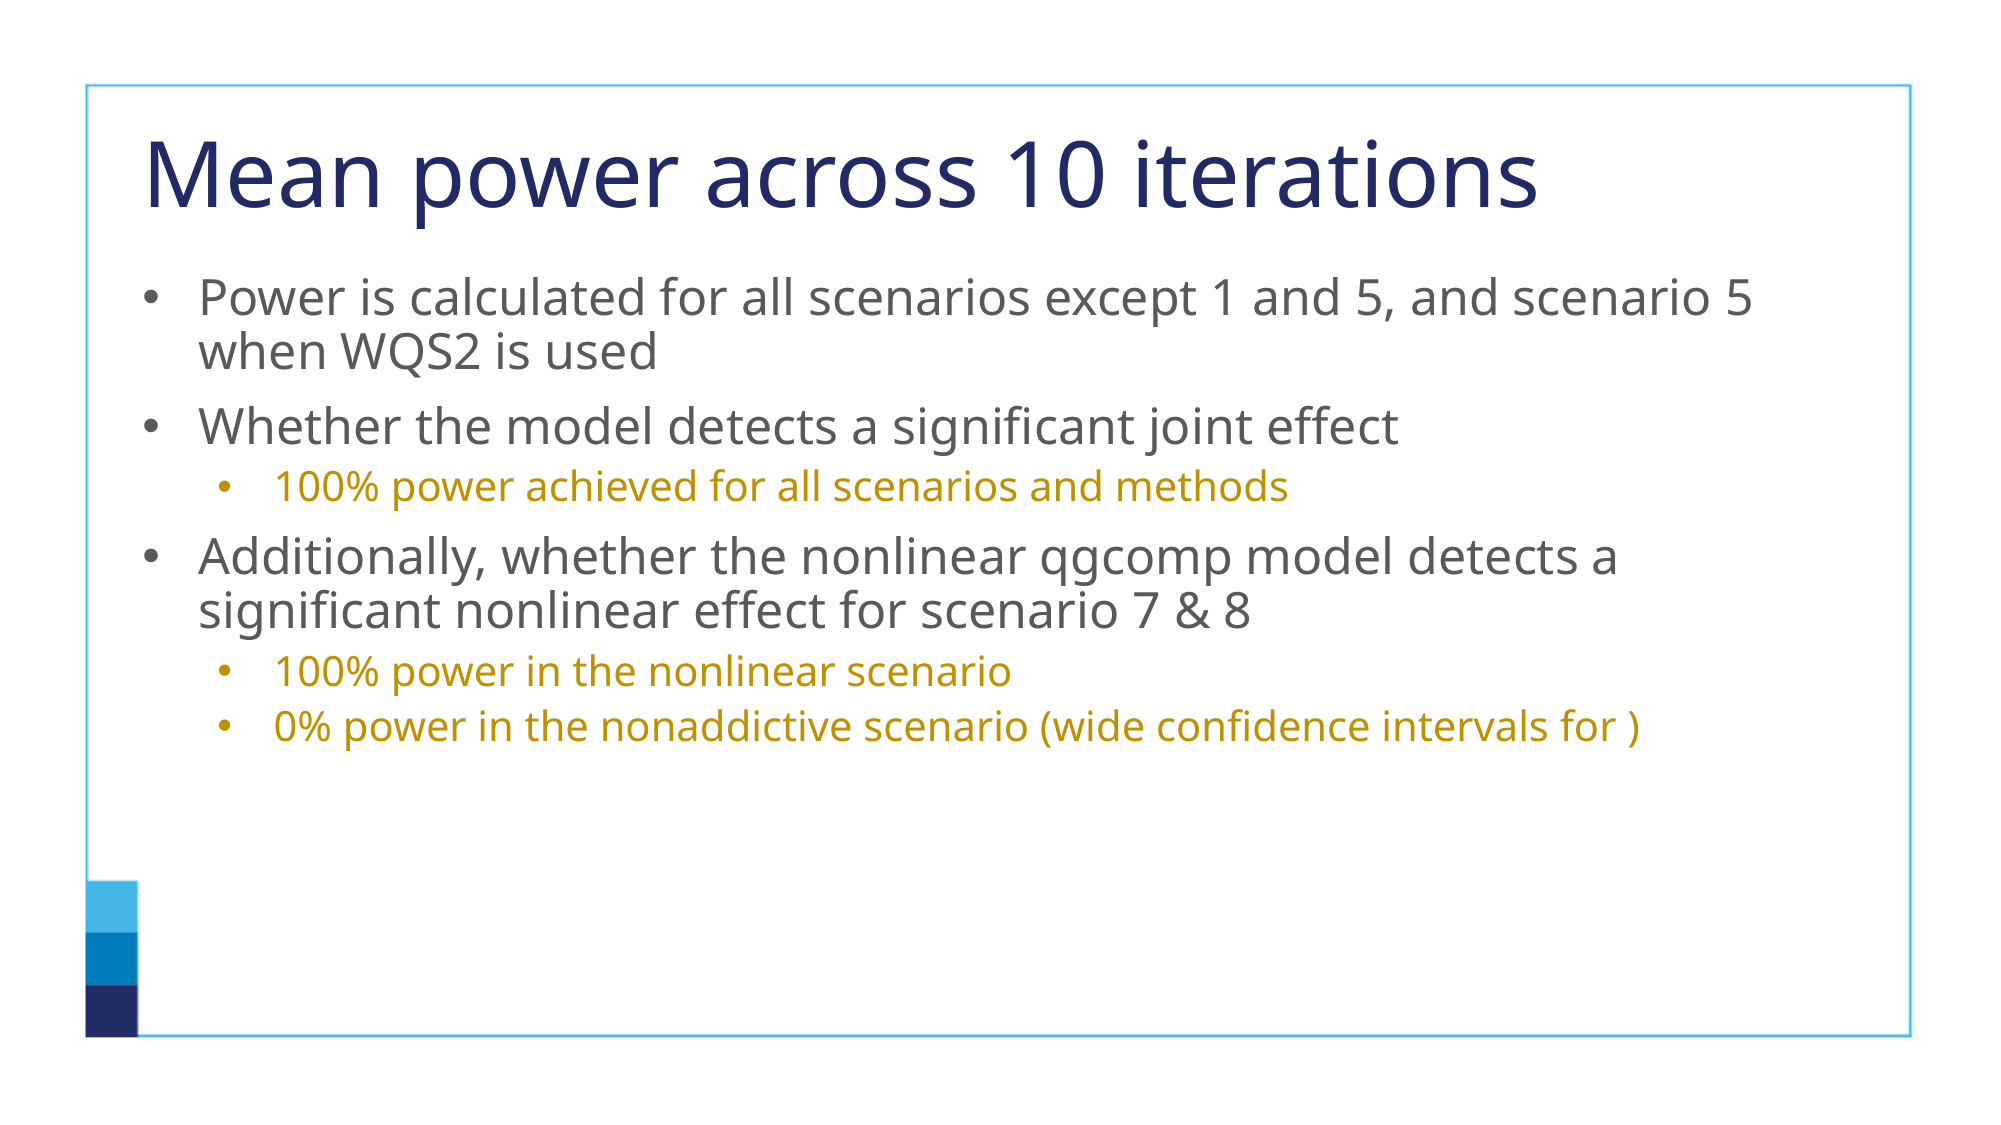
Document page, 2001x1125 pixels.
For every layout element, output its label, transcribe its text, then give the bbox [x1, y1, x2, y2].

picture [0, 0, 1999, 1125]
title Mean power across 10 iterations [127, 113, 1865, 243]
